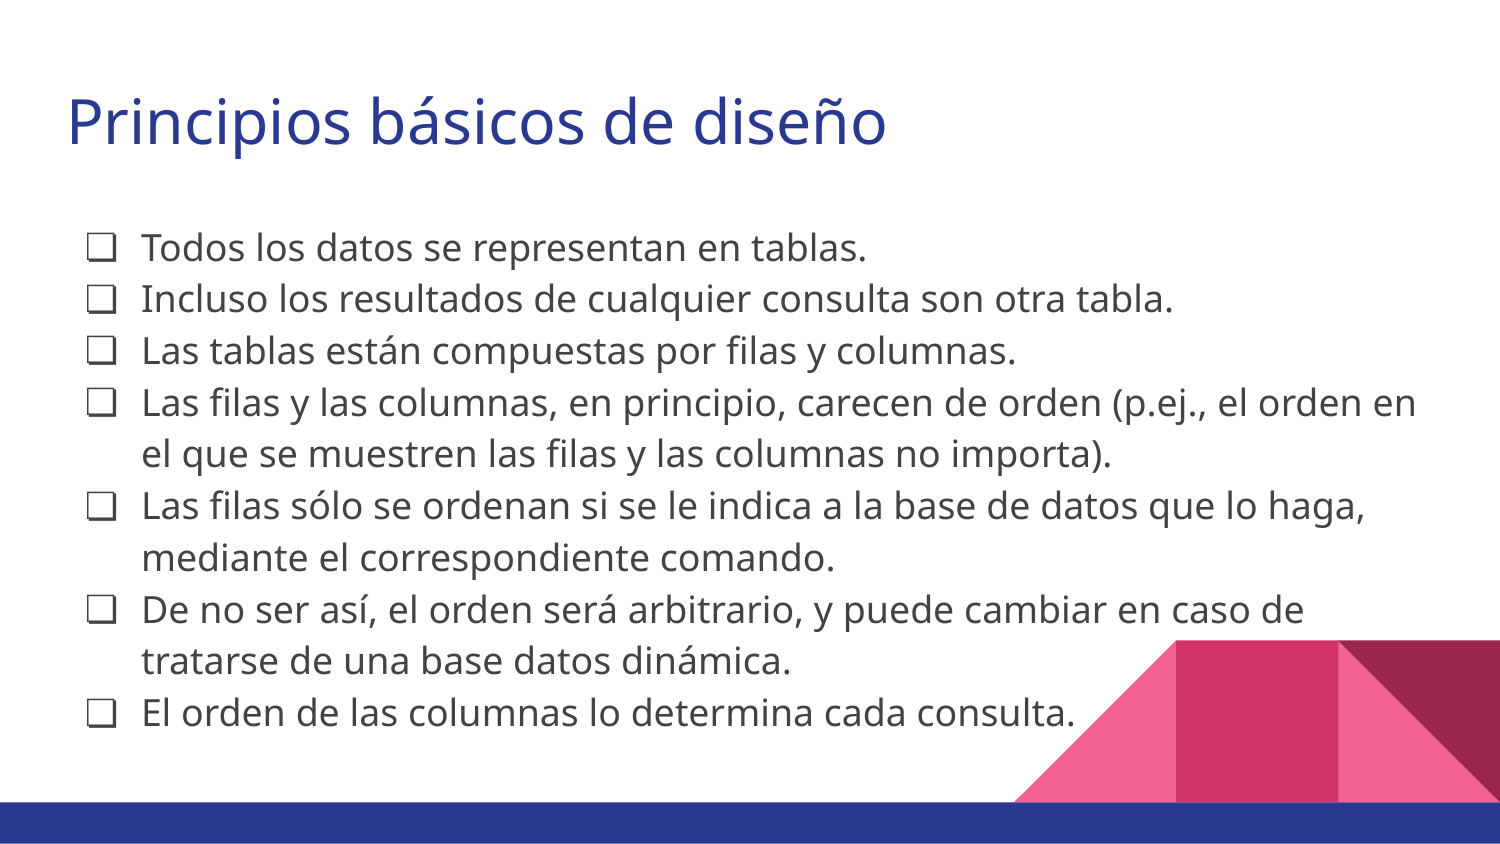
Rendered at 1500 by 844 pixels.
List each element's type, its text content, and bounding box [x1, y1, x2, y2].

title Principios básicos de diseño [51, 67, 1449, 167]
list Todos los datos se representan en tablas. Incluso los resultados de cualquier consulta son otra tabla. Las tablas están compuestas por filas y columnas. Las filas y las columnas, en principio, carecen de orden (p.ej., el orden en el que se muestren las filas y las columnas no importa). Las filas sólo se ordenan si se le indica a la base de datos que lo haga, mediante el correspondiente comando. De no ser así, el orden será arbitrario, y puede cambiar en caso de tratarse de una base datos dinámica. El orden de las columnas lo determina cada consulta. [51, 201, 1449, 750]
